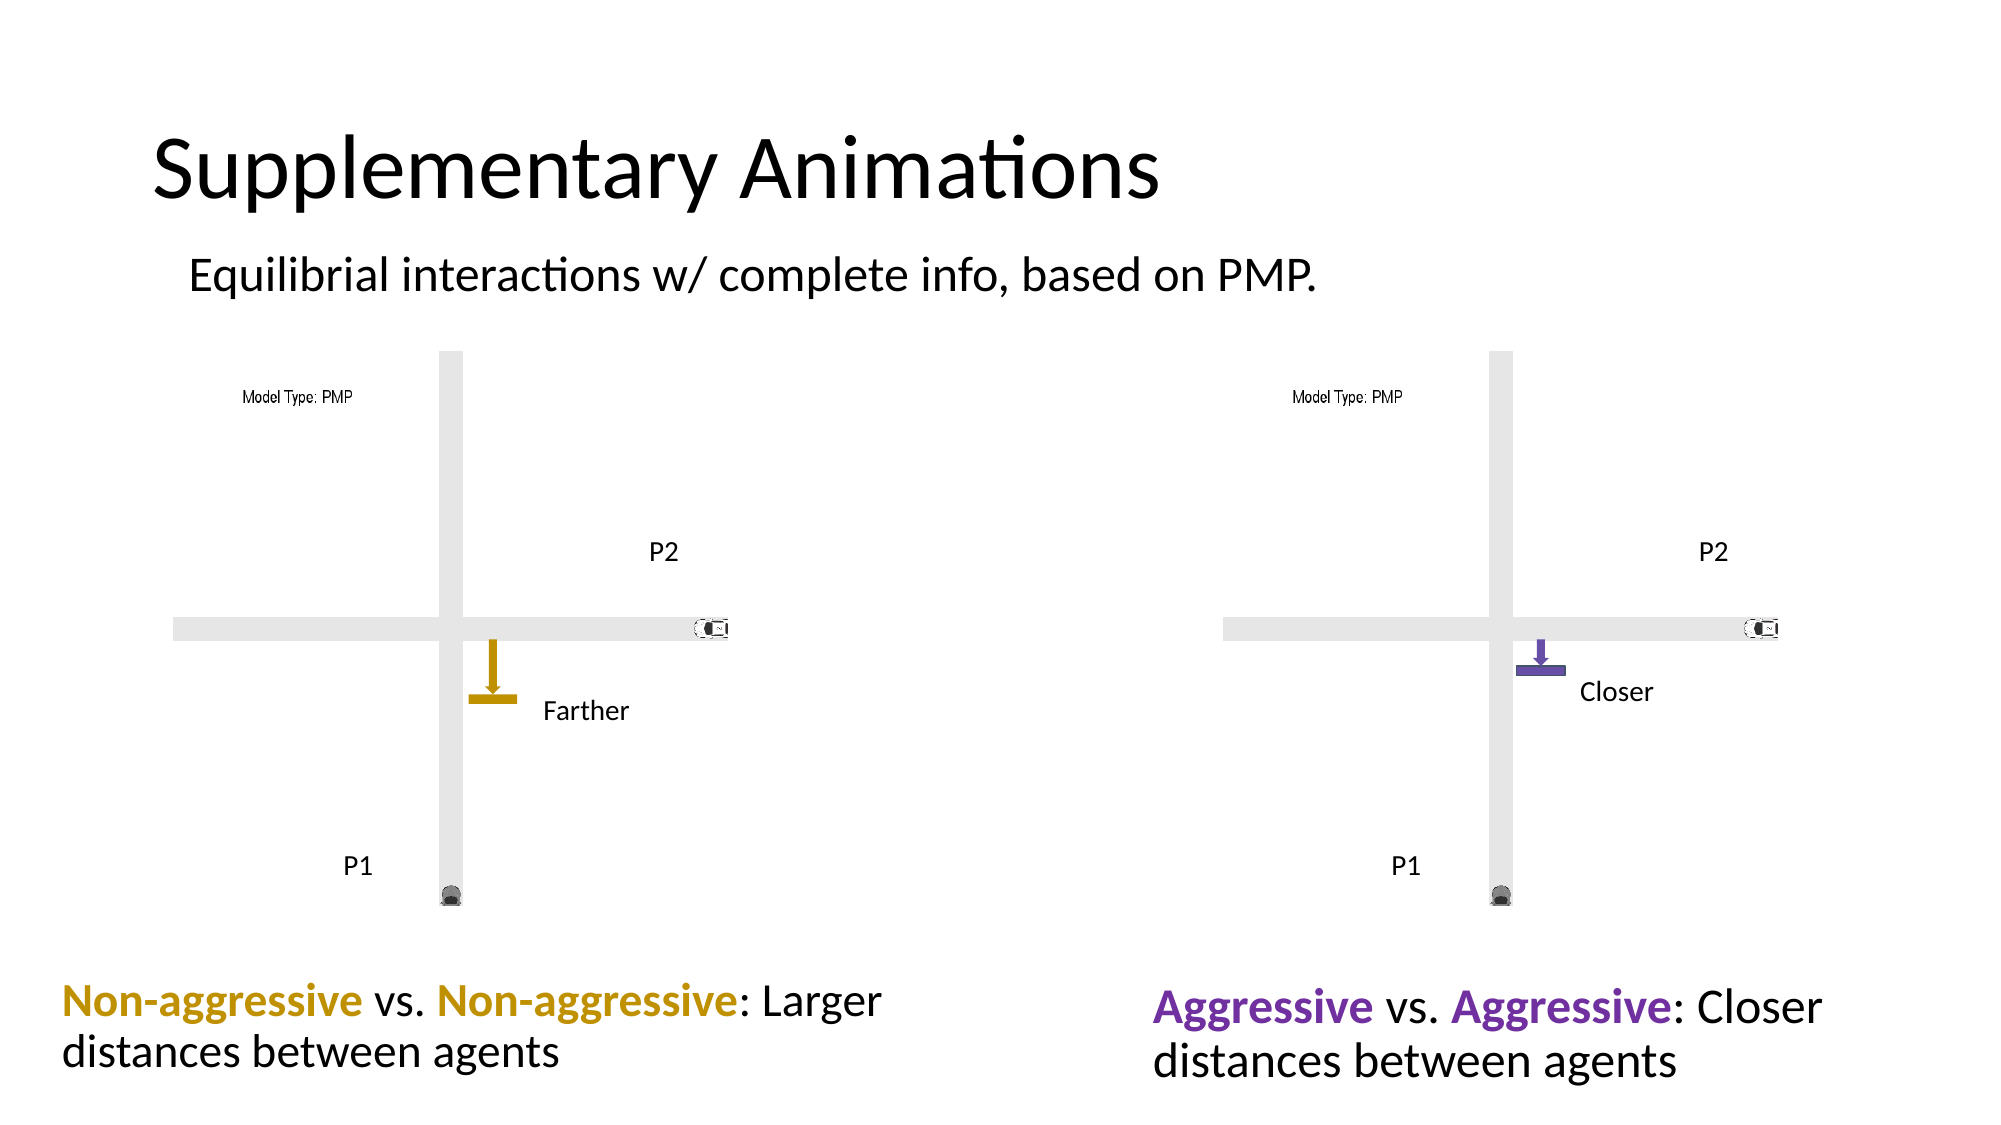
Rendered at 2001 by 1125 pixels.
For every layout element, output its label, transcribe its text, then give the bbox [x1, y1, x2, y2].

picture [173, 351, 729, 907]
title Supplementary Animations [137, 59, 1863, 278]
text_box Equilibrial interactions w/ complete info, based on PMP. [173, 233, 1377, 323]
list Non-aggressive vs. Non-aggressive: Larger distances between agents [46, 881, 1025, 1087]
picture [1223, 351, 1778, 907]
list Aggressive vs. Aggressive: Closer distances between agents [1137, 881, 2000, 1087]
